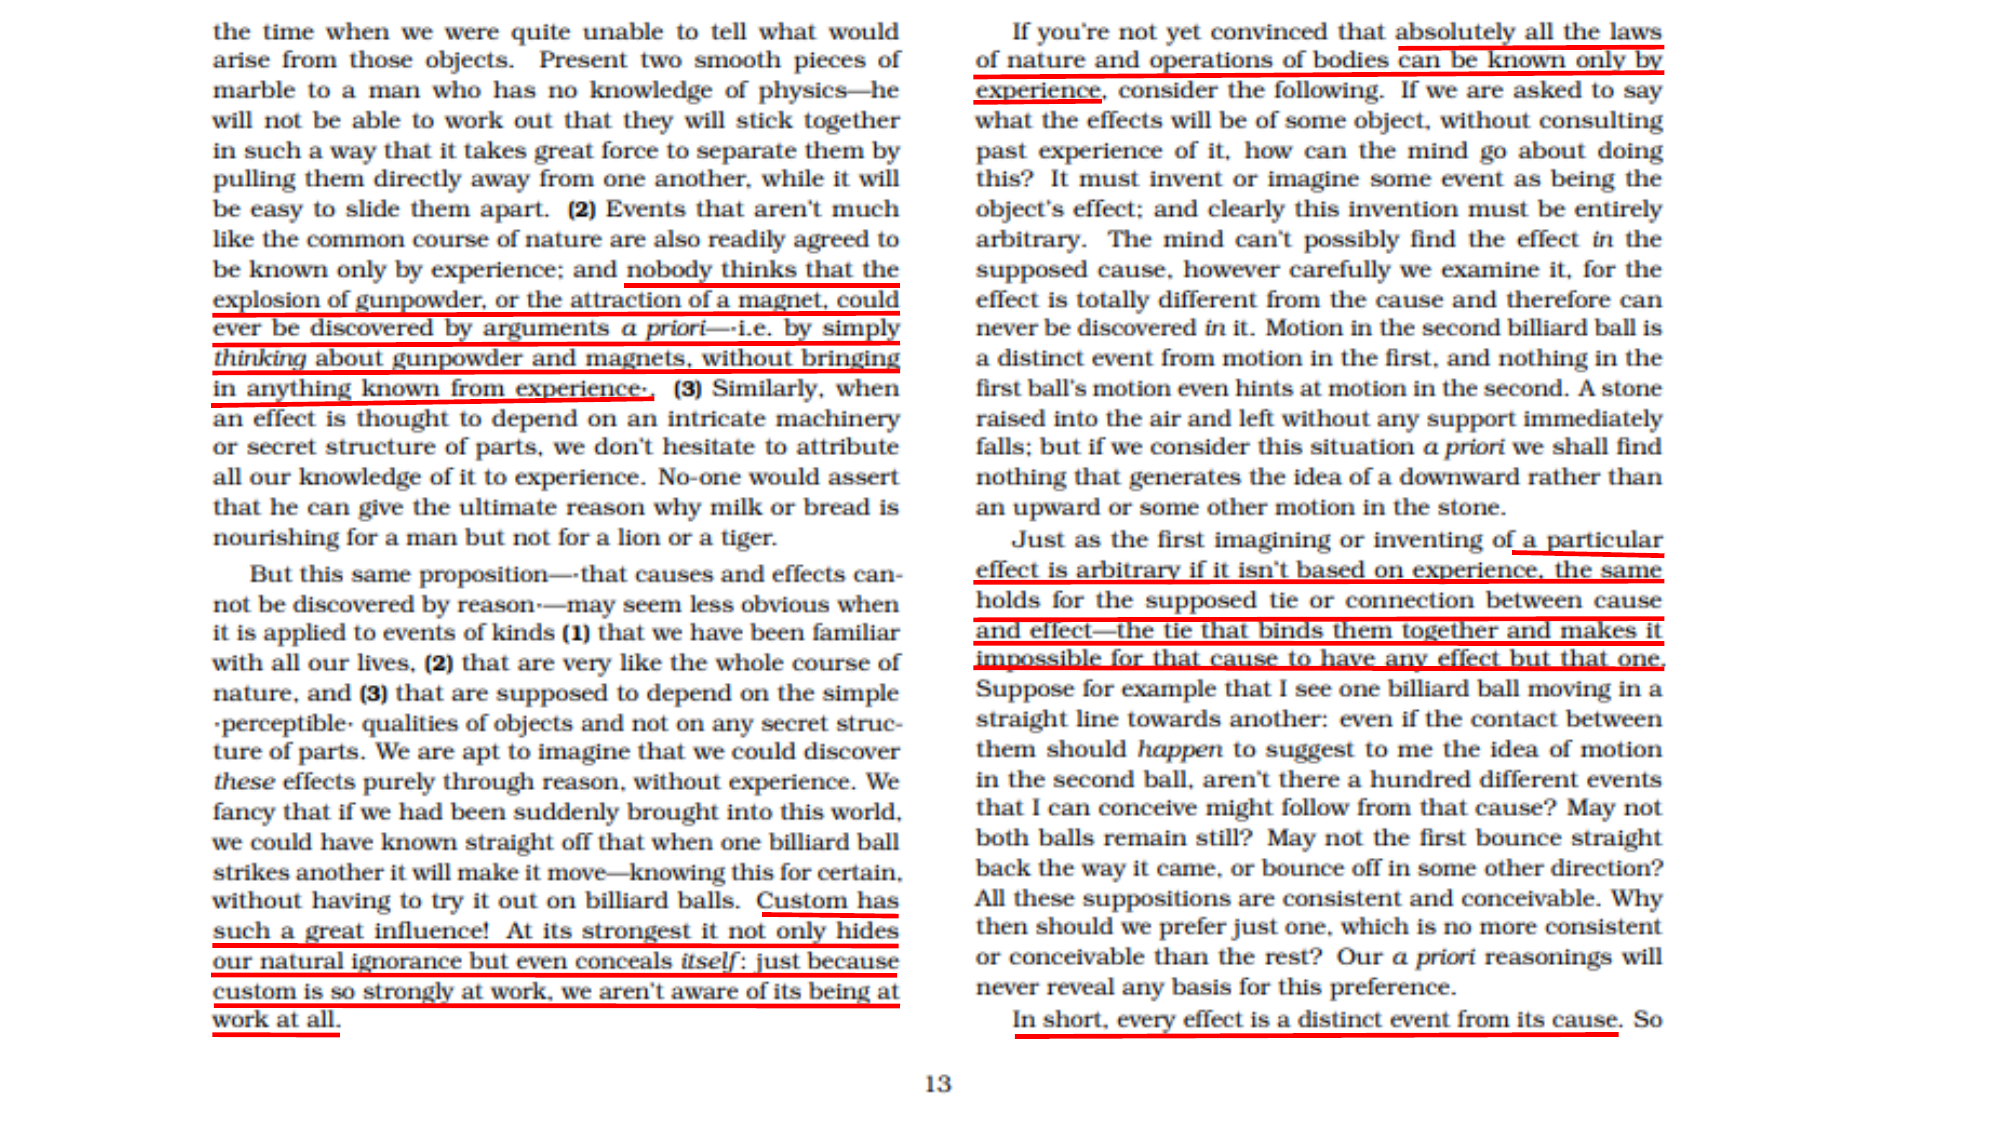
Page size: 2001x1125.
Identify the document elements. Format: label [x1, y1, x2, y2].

text_box [1512, 552, 1665, 556]
text_box [211, 398, 655, 406]
text_box [973, 72, 1665, 77]
picture [179, 0, 1707, 1112]
